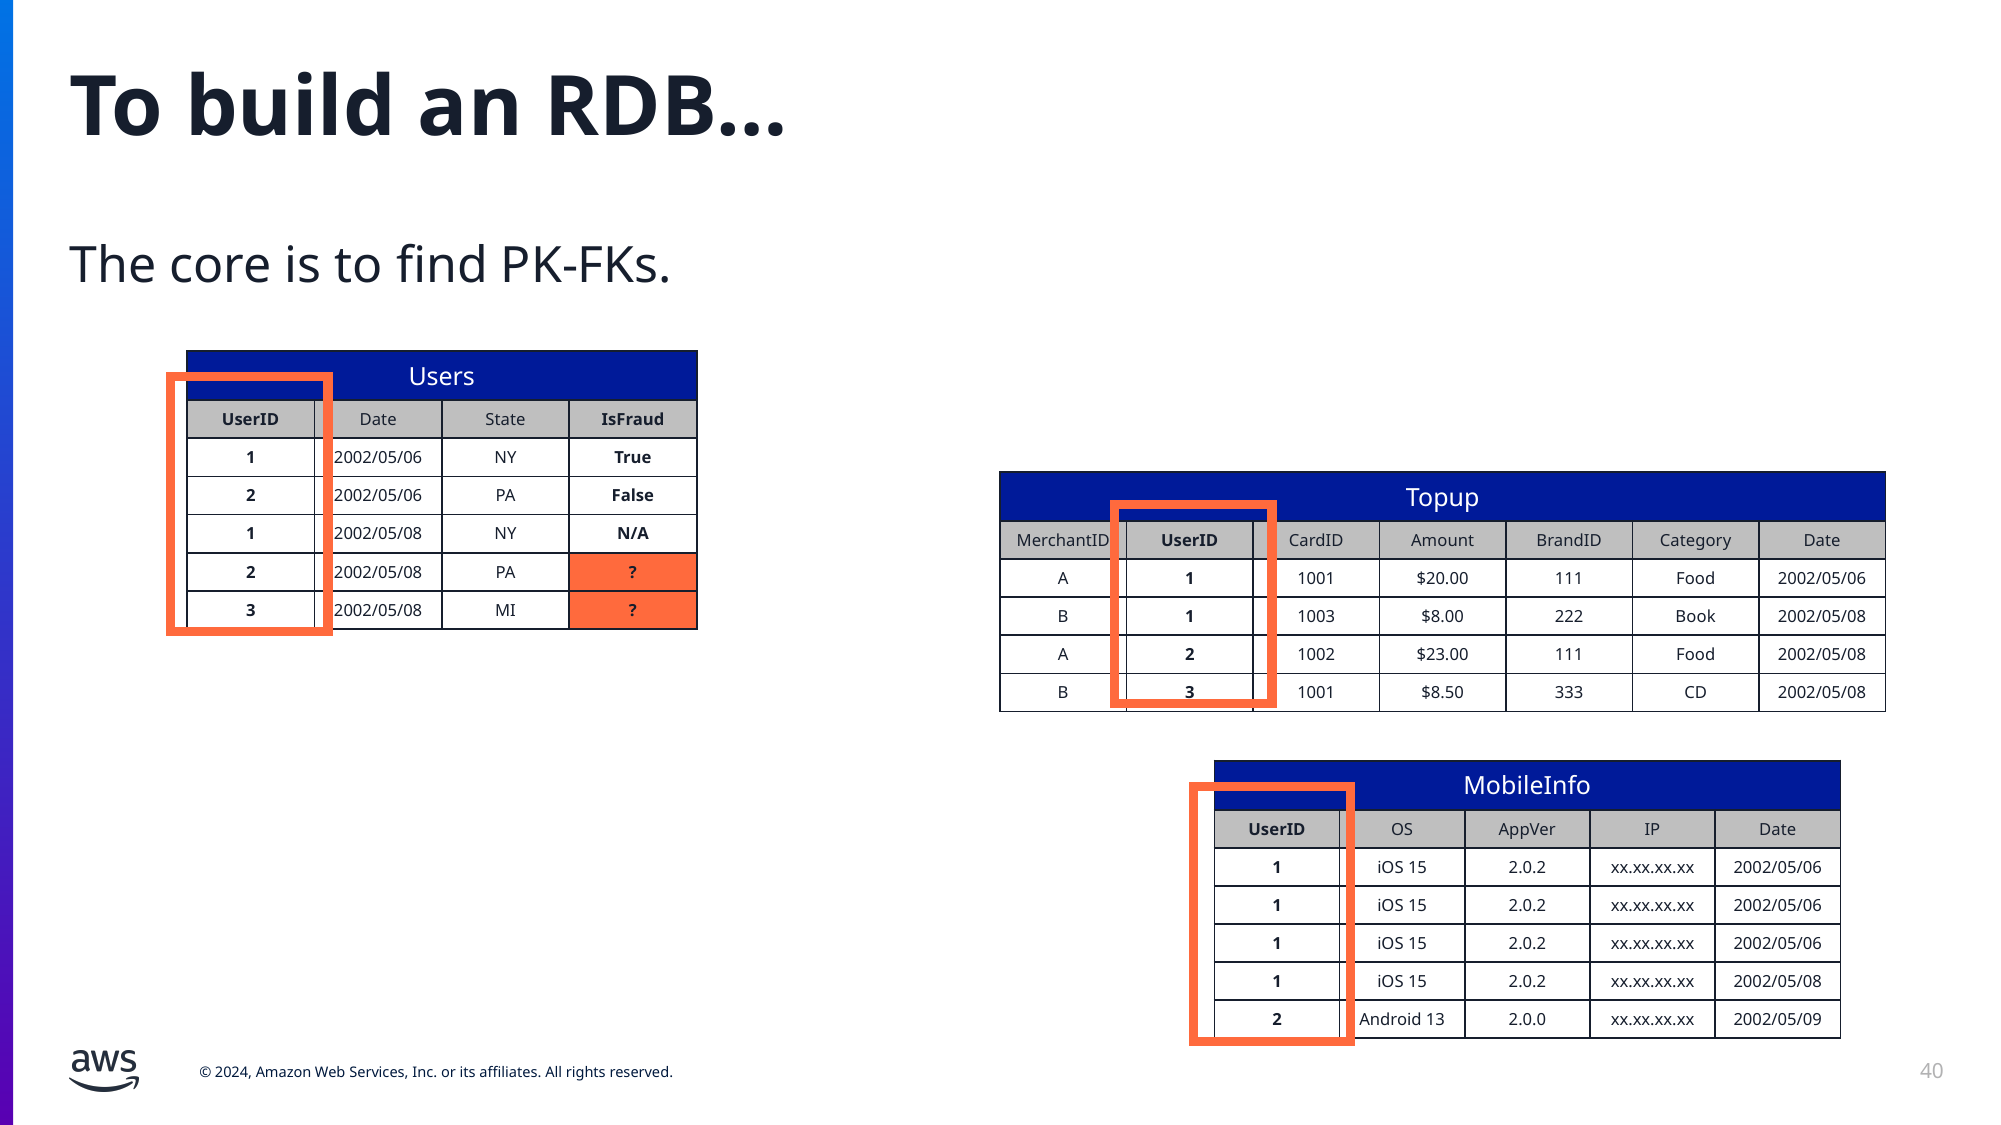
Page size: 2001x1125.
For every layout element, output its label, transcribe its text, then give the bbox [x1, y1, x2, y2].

table_cell 1001 [1254, 674, 1379, 711]
table_cell 2002/05/06 [1716, 849, 1840, 885]
table_cell iOS 15 [1352, 925, 1464, 961]
table_cell 2.0.0 [1466, 1001, 1589, 1037]
table_cell 2002/05/08 [1760, 636, 1885, 673]
table_cell iOS 15 [1352, 963, 1464, 999]
table_cell 2002/05/06 [329, 477, 441, 514]
table_cell MerchantID [1001, 522, 1114, 558]
table_cell 2002/05/06 [1716, 925, 1840, 961]
table_cell N/A [570, 515, 696, 552]
table_cell 111 [1507, 560, 1632, 596]
table_cell MI [443, 592, 568, 628]
table_cell 1001 [1273, 560, 1379, 596]
table_cell False [570, 477, 696, 514]
table_cell $20.00 [1380, 560, 1505, 596]
text_box [1192, 785, 1352, 1042]
table_cell NY [443, 439, 568, 476]
table_cell $8.00 [1380, 598, 1505, 634]
table_cell OS [1352, 811, 1464, 847]
table_cell iOS 15 [1352, 849, 1464, 885]
table_cell AppVer [1466, 811, 1589, 847]
slide_number 40 [1493, 1041, 1944, 1102]
table_cell ? [570, 592, 696, 628]
table_cell Food [1633, 560, 1758, 596]
table_cell 2002/05/08 [329, 515, 441, 552]
table_cell 2002/05/08 [329, 592, 441, 628]
table_cell 111 [1507, 636, 1632, 673]
table_cell 2.0.2 [1466, 925, 1589, 961]
table_cell xx.xx.xx.xx [1591, 1001, 1714, 1037]
list The core is to find PK-FKs. [69, 224, 945, 644]
table_cell xx.xx.xx.xx [1591, 887, 1714, 923]
table_header Topup [1001, 473, 1885, 520]
table_cell 2.0.2 [1466, 963, 1589, 999]
table_header MobileInfo [1215, 762, 1840, 809]
table_cell $23.00 [1380, 636, 1505, 673]
table_cell A [1001, 560, 1114, 596]
table_cell 2002/05/06 [1760, 560, 1885, 596]
table_cell CardID [1273, 522, 1379, 558]
table_cell 2002/05/08 [1760, 674, 1885, 711]
table_cell B [1001, 674, 1126, 711]
table_cell xx.xx.xx.xx [1591, 963, 1714, 999]
text_box [170, 375, 329, 632]
table_cell 2002/05/08 [1716, 963, 1840, 999]
table_cell IsFraud [570, 401, 696, 437]
table_cell Amount [1380, 522, 1505, 558]
table_cell NY [443, 515, 568, 552]
table_cell 3 [1127, 704, 1252, 711]
table_cell Date [1716, 811, 1840, 847]
table_cell $8.50 [1380, 674, 1505, 711]
table_cell Category [1633, 522, 1758, 558]
table_cell iOS 15 [1352, 887, 1464, 923]
table_cell 2.0.2 [1466, 849, 1589, 885]
table_cell Android 13 [1352, 1001, 1464, 1037]
table_cell Food [1633, 636, 1758, 673]
table_cell 2002/05/06 [1716, 887, 1840, 923]
table_cell 1002 [1273, 636, 1379, 673]
table_cell True [570, 439, 696, 476]
table_cell 222 [1507, 598, 1632, 634]
table_cell 2002/05/06 [329, 439, 441, 476]
table_cell Date [1760, 522, 1885, 558]
table_cell CD [1633, 674, 1758, 711]
table_cell 2002/05/08 [1760, 598, 1885, 634]
table_cell 1003 [1273, 598, 1379, 634]
table_cell xx.xx.xx.xx [1591, 849, 1714, 885]
title To build an RDB… [69, 56, 1944, 163]
table_cell BrandID [1507, 522, 1632, 558]
table_cell PA [443, 477, 568, 514]
table_cell 333 [1507, 674, 1632, 711]
picture [69, 1050, 139, 1092]
table_cell IP [1591, 811, 1714, 847]
table_cell 2002/05/09 [1716, 1001, 1840, 1037]
table_cell 2.0.2 [1466, 887, 1589, 923]
table_cell State [443, 401, 568, 437]
table_header Users [188, 352, 696, 399]
table_cell Date [329, 401, 441, 437]
table_cell Book [1633, 598, 1758, 634]
table_cell ? [570, 554, 696, 590]
table_cell xx.xx.xx.xx [1591, 925, 1714, 961]
table_cell B [1001, 598, 1114, 634]
table_cell A [1001, 636, 1114, 673]
table_cell 2002/05/08 [329, 554, 441, 590]
text_box [1114, 503, 1273, 704]
table_cell PA [443, 554, 568, 590]
